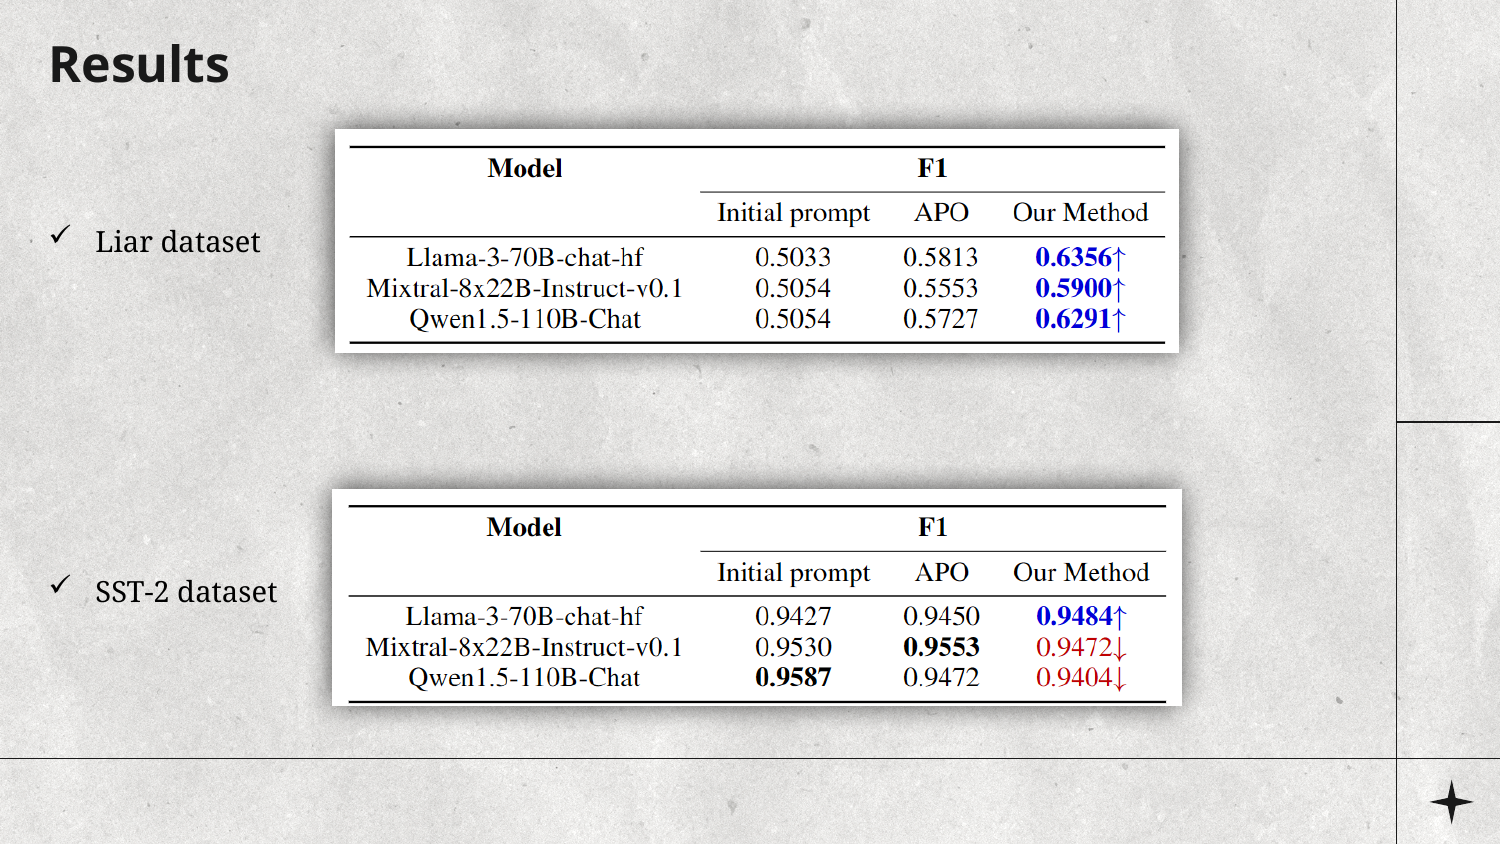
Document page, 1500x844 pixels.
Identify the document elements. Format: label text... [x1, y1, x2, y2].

text_box Liar dataset SST-2 dataset [33, 215, 402, 616]
picture [0, 0, 1396, 758]
picture [1397, 0, 1500, 421]
picture [1397, 759, 1500, 844]
title Results [33, 28, 675, 108]
picture [0, 759, 1396, 844]
picture [1397, 423, 1500, 758]
